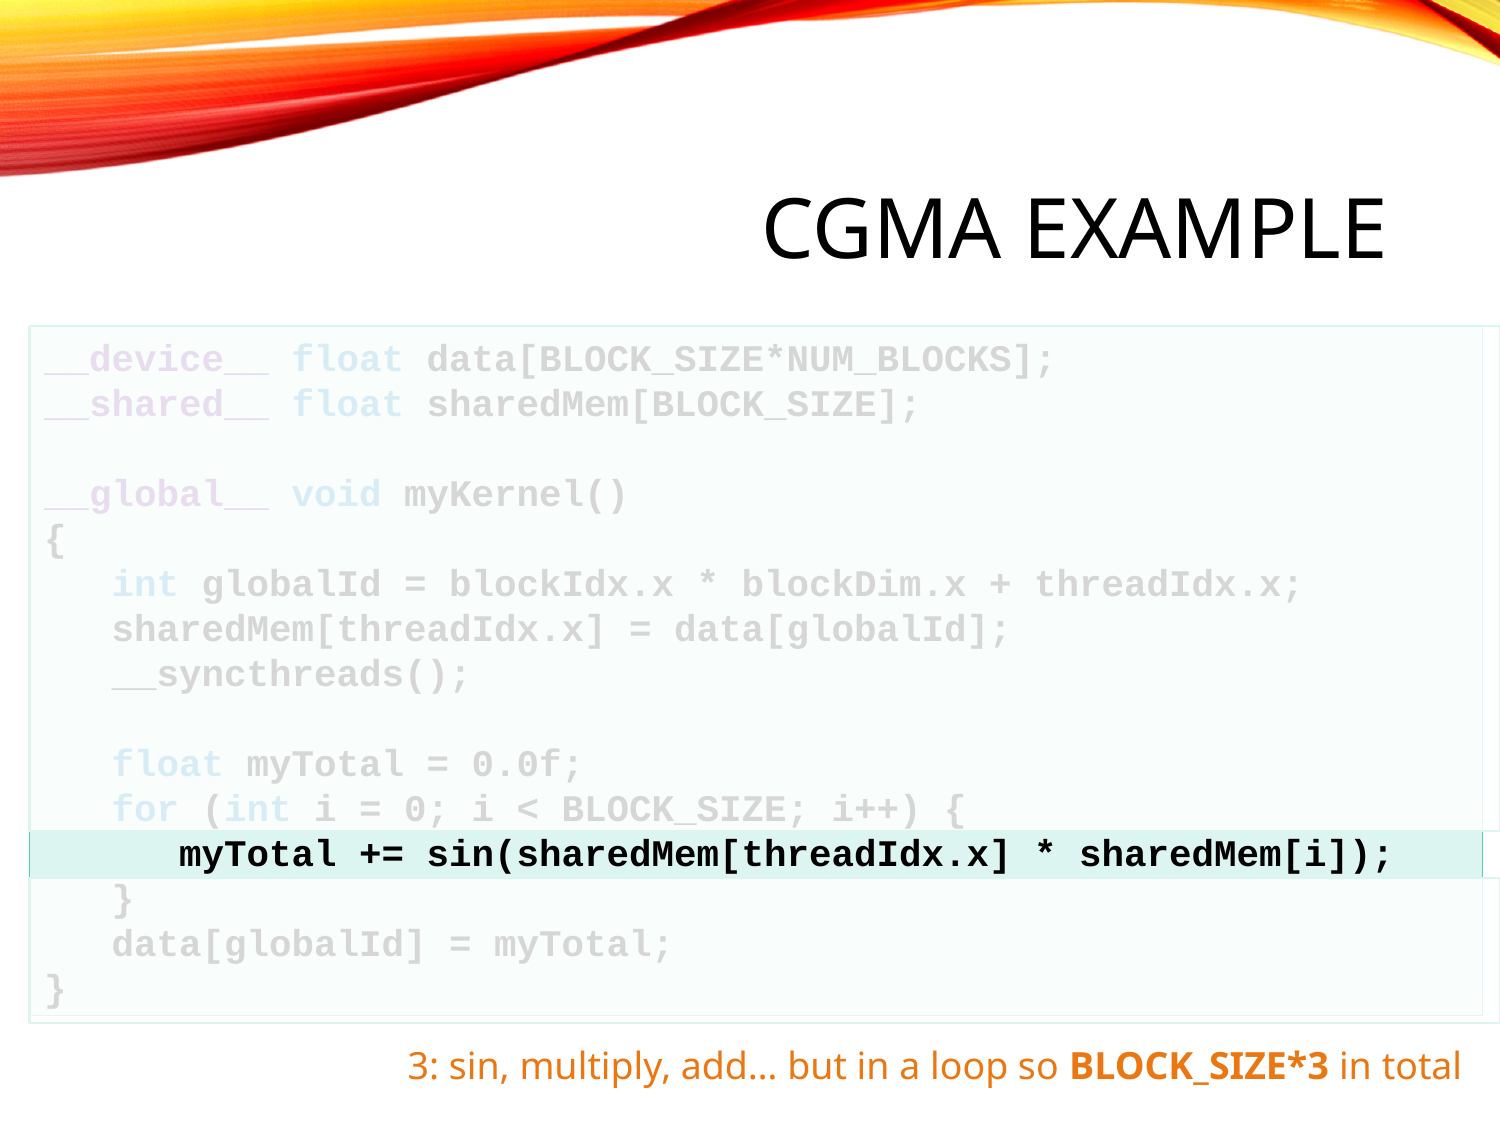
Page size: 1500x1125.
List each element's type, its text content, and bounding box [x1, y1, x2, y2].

picture [0, 0, 1500, 178]
text_box __device__ float data[BLOCK_SIZE*NUM_BLOCKS]; __shared__ float sharedMem[BLOCK_SIZE]; __global__ void myKernel() { int globalId = blockIdx.x * blockDim.x + threadIdx.x; sharedMem[threadIdx.x] = data[globalId]; __syncthreads(); float myTotal = 0.0f; for (int i = 0; i < BLOCK_SIZE; i++) { myTotal += sin(sharedMem[threadIdx.x] * sharedMem[i]); } data[globalId] = myTotal; } [29, 832, 1483, 877]
text_box 3: sin, multiply, add… but in a loop so BLOCK_SIZE*3 in total [336, 1034, 1477, 1095]
title CGMA Example [356, 125, 1403, 325]
text_box [28, 325, 1500, 832]
text_box [28, 877, 1500, 1024]
